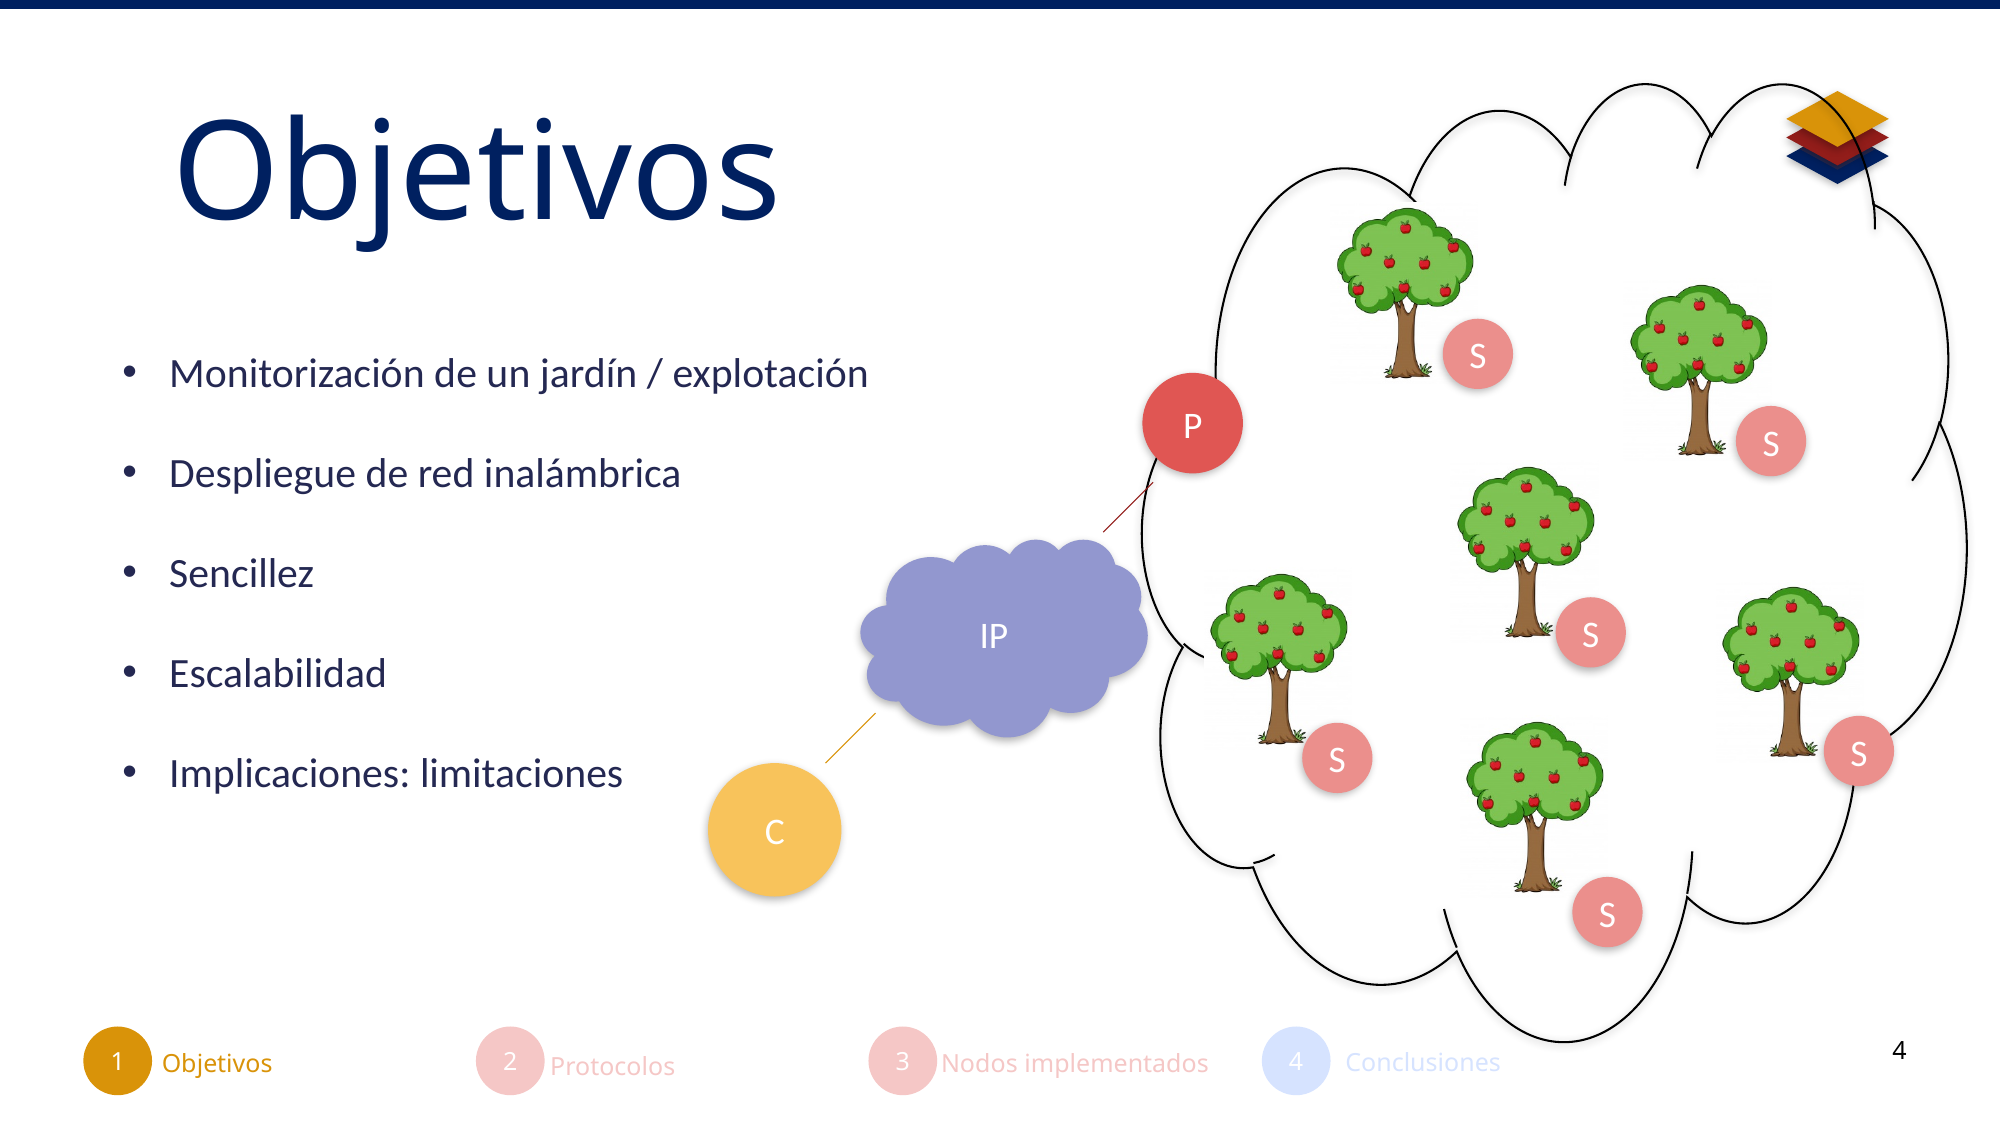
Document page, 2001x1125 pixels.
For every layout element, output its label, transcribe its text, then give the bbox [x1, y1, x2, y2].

text_box Nodos implementados [925, 1040, 1224, 1085]
picture [1623, 278, 1772, 462]
text_box Objetivos [157, 94, 1055, 256]
text_box P [1141, 371, 1244, 475]
text_box 3 [868, 1026, 931, 1096]
text_box S [1571, 875, 1644, 949]
text_box Monitorización de un jardín / explotación Despliegue de red inalámbrica Sencillez Escalabilidad Implicaciones: limitaciones [107, 338, 896, 804]
picture [1716, 580, 1864, 764]
picture [1450, 460, 1599, 644]
text_box [1140, 83, 1968, 1044]
text_box S [1741, 404, 1808, 478]
text_box Conclusiones [1330, 1038, 1516, 1084]
picture [1460, 715, 1608, 899]
text_box S [1461, 317, 1515, 391]
text_box Protocolos [535, 1043, 691, 1088]
text_box S [1825, 715, 1896, 788]
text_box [825, 713, 876, 764]
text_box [1103, 482, 1154, 533]
picture [1330, 201, 1478, 386]
text_box 4 [1261, 1026, 1330, 1096]
text_box C [706, 762, 843, 898]
text_box 2 [475, 1026, 540, 1096]
text_box Objetivos [146, 1040, 288, 1085]
slide_number 4 [1830, 1021, 1922, 1082]
text_box S [1556, 597, 1627, 669]
text_box 1 [83, 1026, 146, 1096]
text_box IP [859, 538, 1149, 739]
text_box S [1301, 724, 1374, 795]
picture [1203, 567, 1352, 751]
